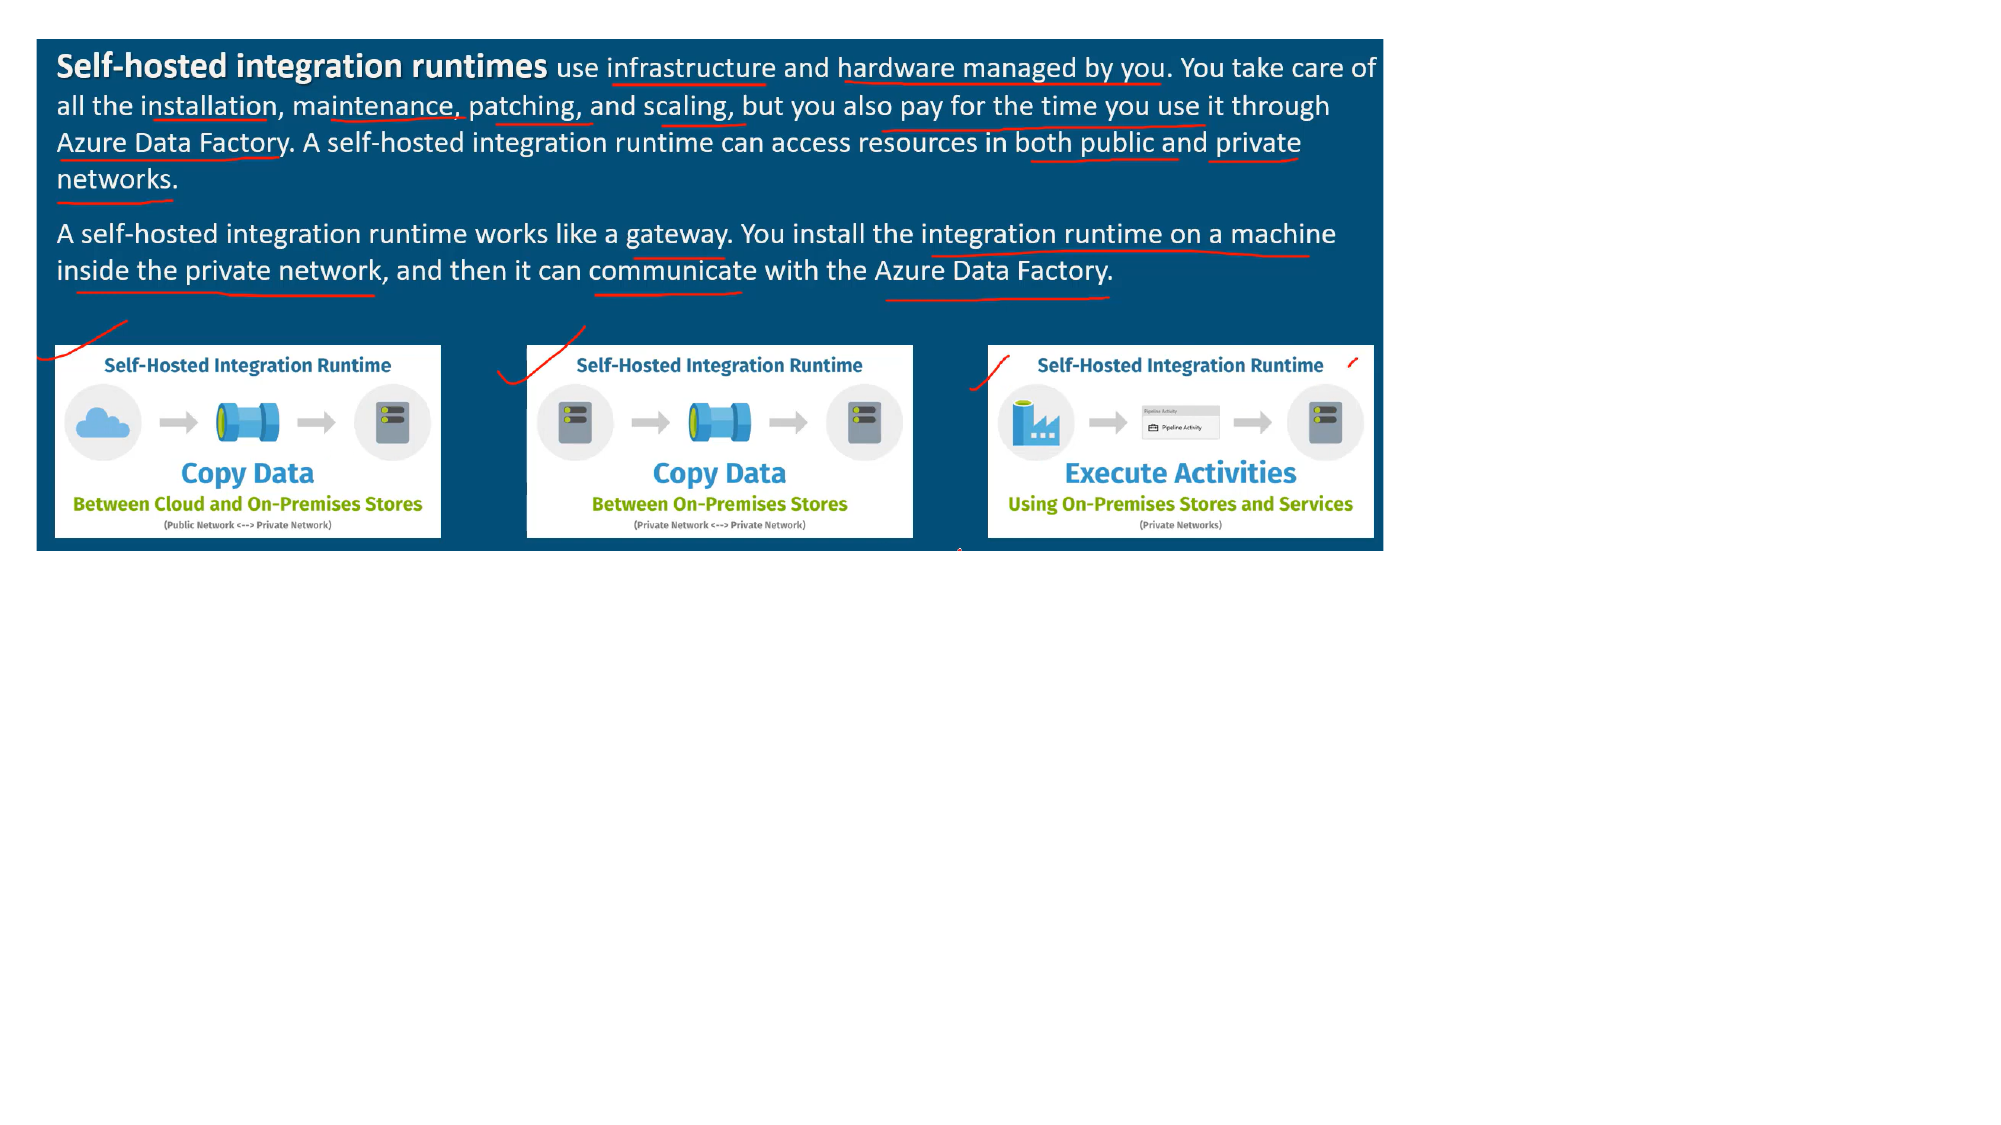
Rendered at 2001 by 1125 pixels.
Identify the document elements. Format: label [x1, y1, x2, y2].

picture [36, 39, 1384, 551]
